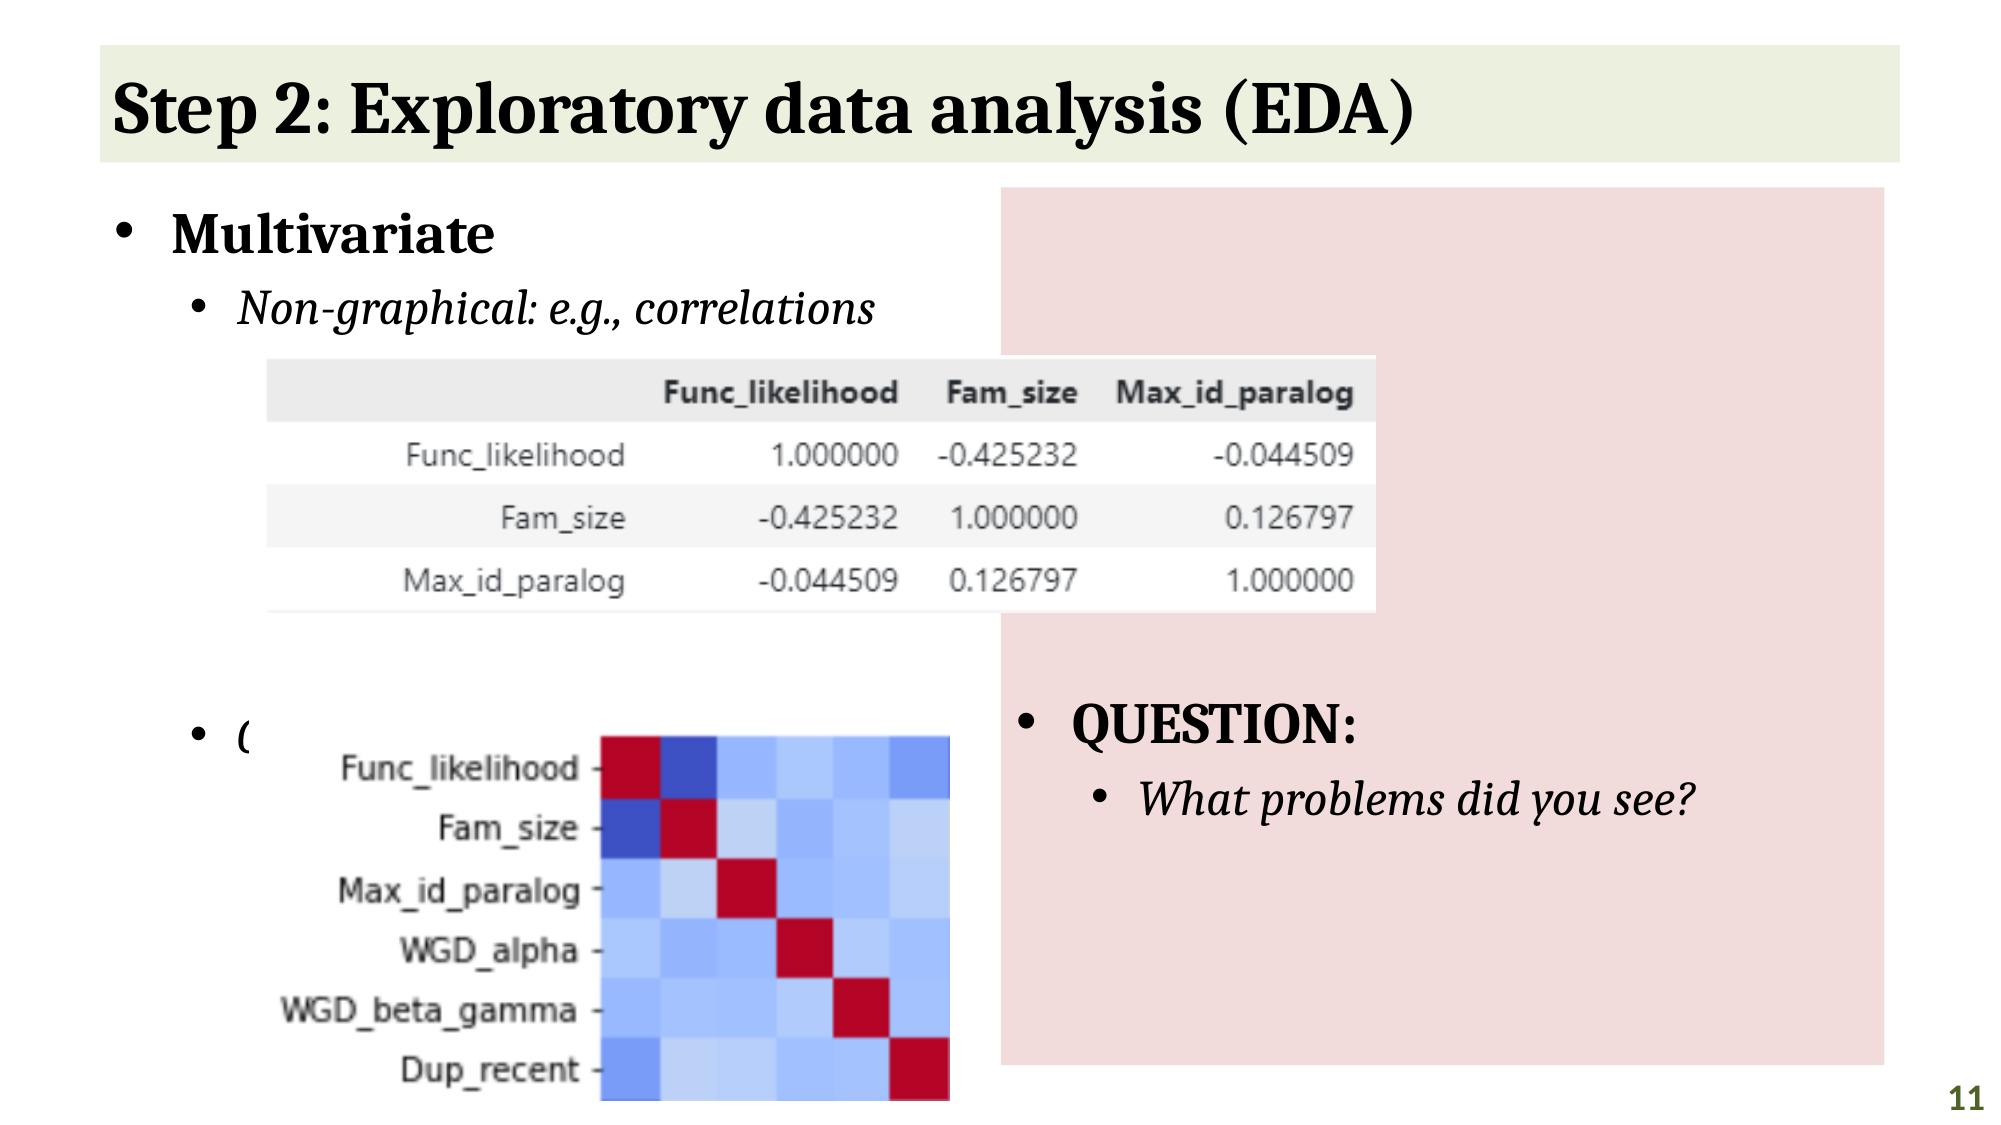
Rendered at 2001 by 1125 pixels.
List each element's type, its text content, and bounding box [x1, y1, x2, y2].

title Step 2: Exploratory data analysis (EDA) [99, 44, 1901, 163]
picture [249, 710, 951, 1101]
text_box QUESTION: What problems did you see? [1000, 187, 1885, 1066]
picture [249, 355, 1376, 613]
list Multivariate Non-graphical: e.g., correlations Graphical: e.g., heatmap [99, 187, 984, 1066]
slide_number 11 [1899, 1065, 2000, 1125]
